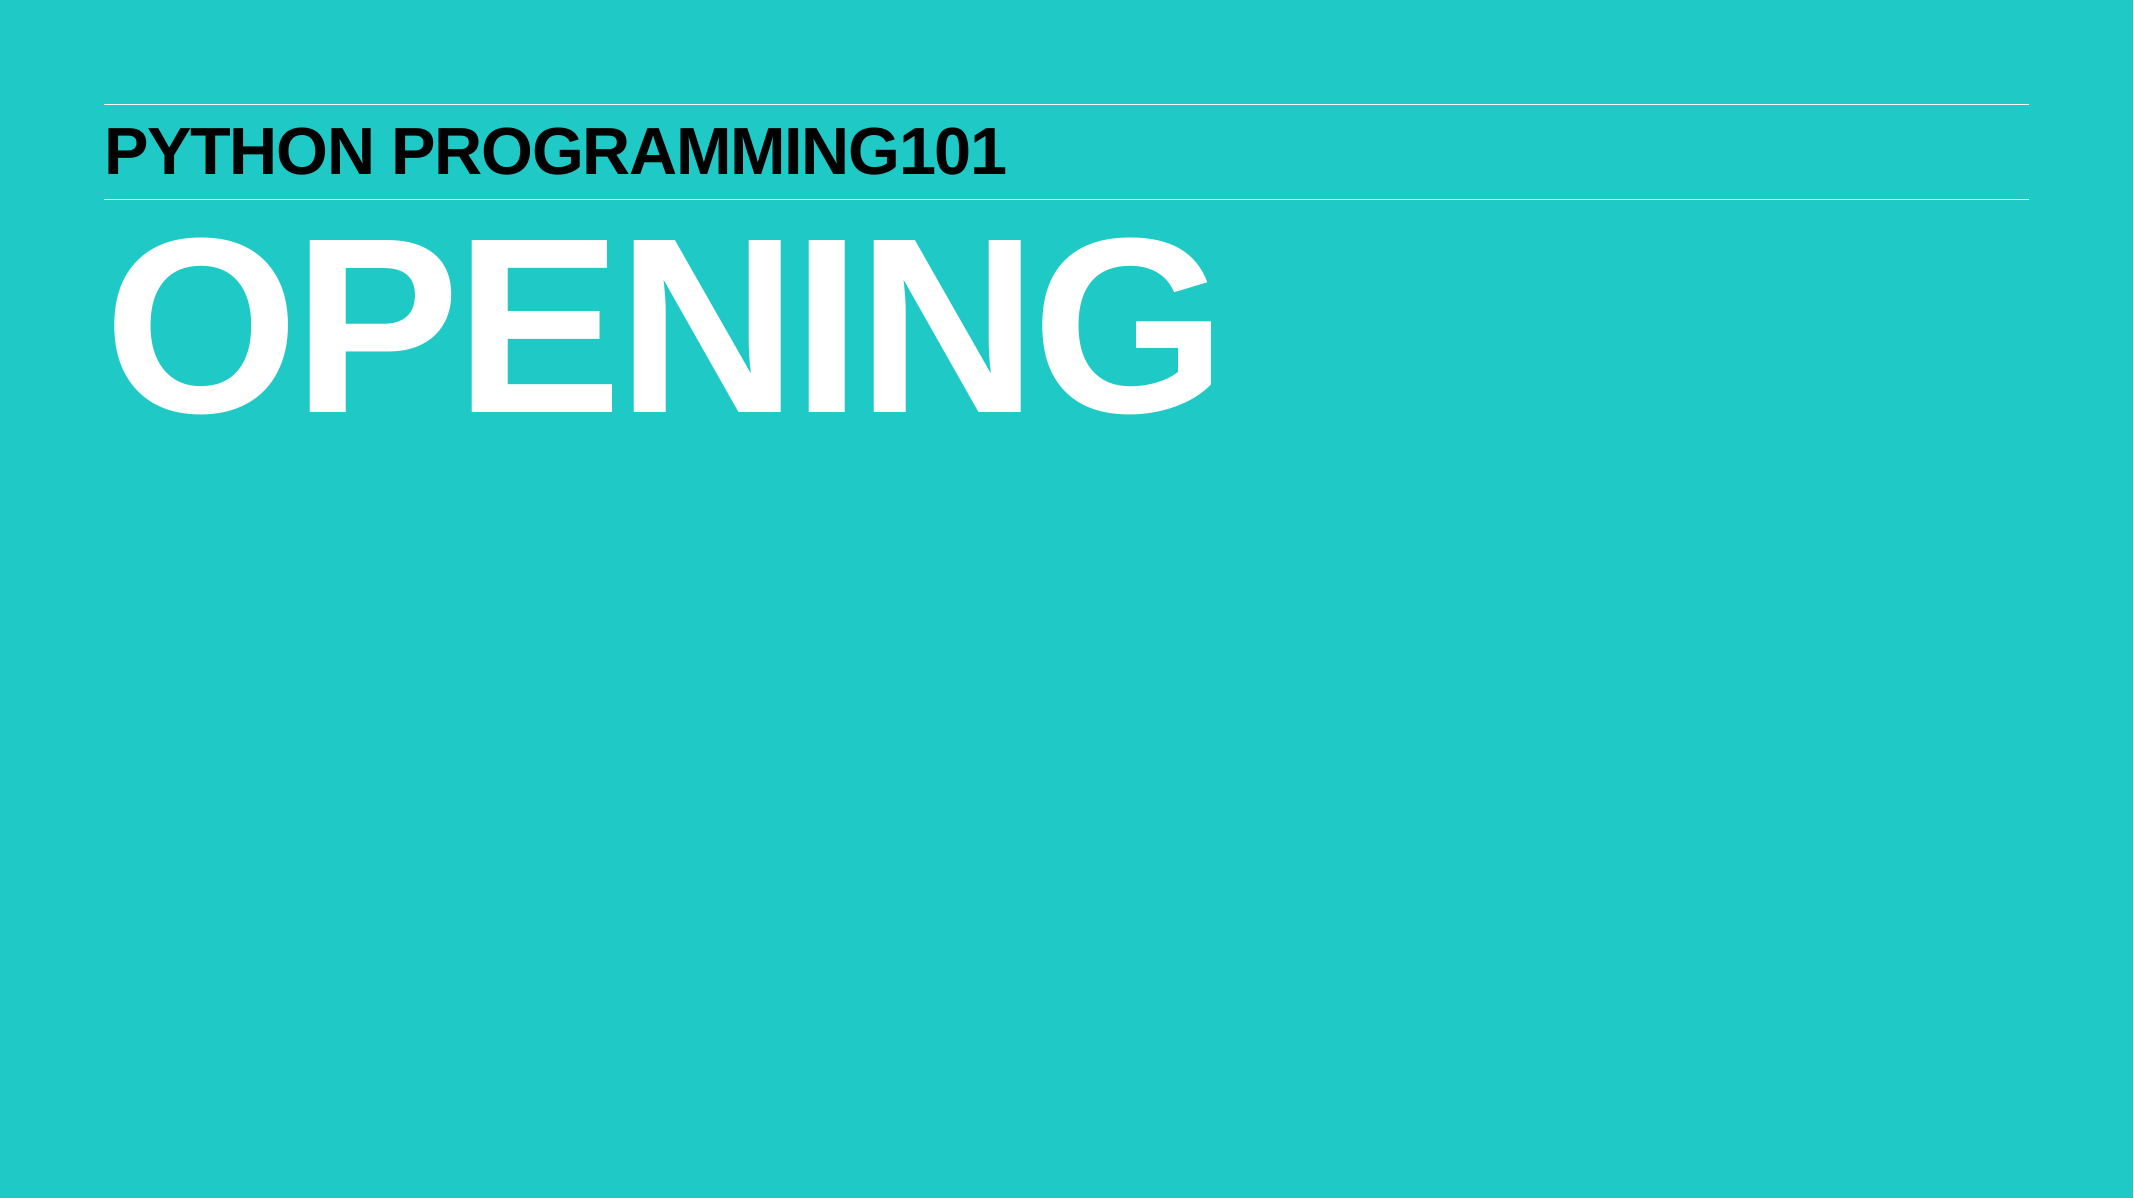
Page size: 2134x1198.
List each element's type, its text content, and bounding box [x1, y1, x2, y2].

list OPENING [103, 241, 2030, 703]
list PYTHON PROGRAMMING101 [103, 120, 1772, 193]
